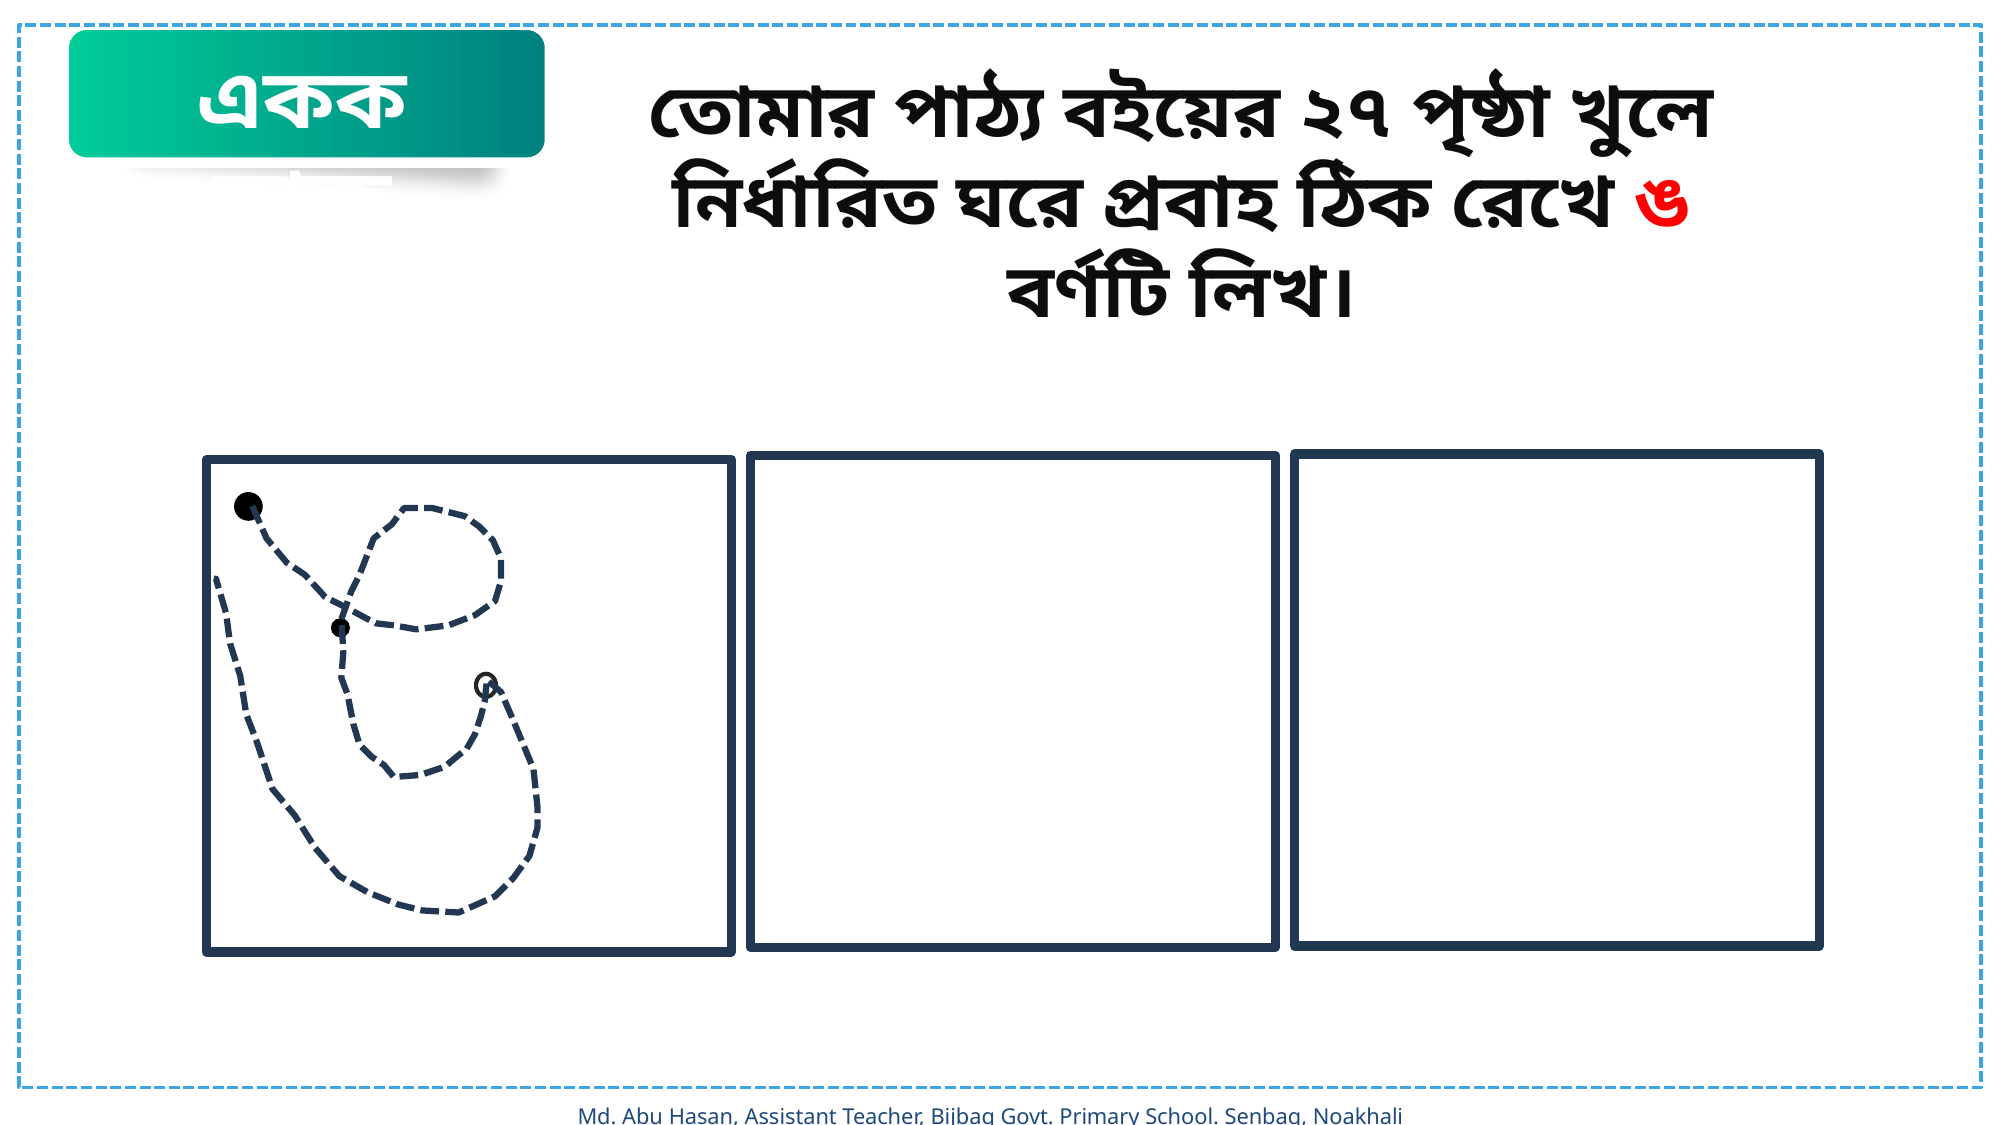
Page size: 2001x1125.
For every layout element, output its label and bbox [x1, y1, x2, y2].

text_box [17, 23, 1983, 1089]
text_box [63, 24, 551, 194]
text_box [206, 453, 1820, 953]
